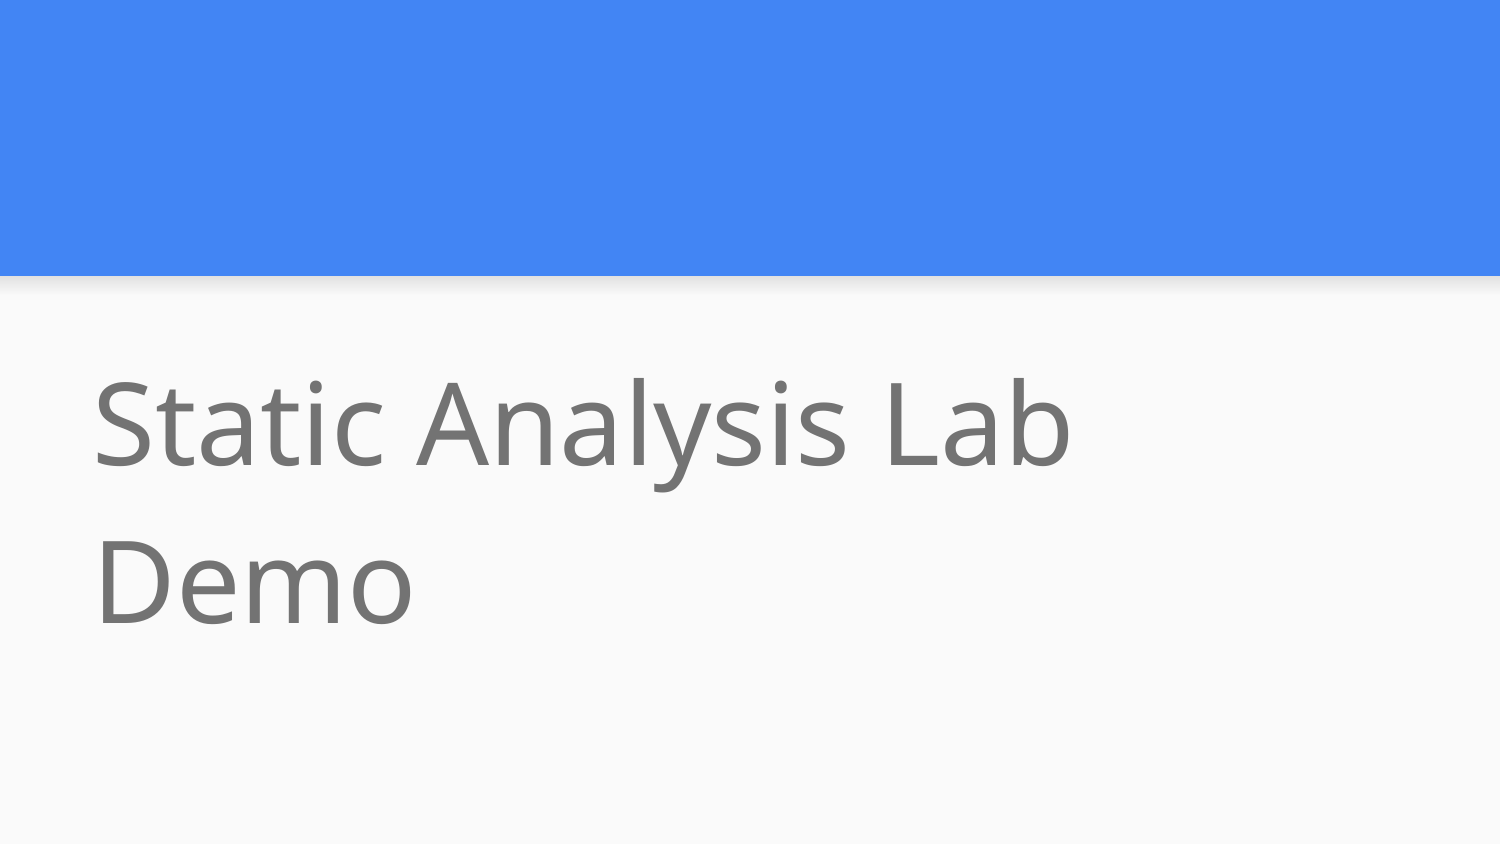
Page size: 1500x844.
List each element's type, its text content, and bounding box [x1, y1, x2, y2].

list Static Analysis Lab Demo [77, 314, 1427, 760]
